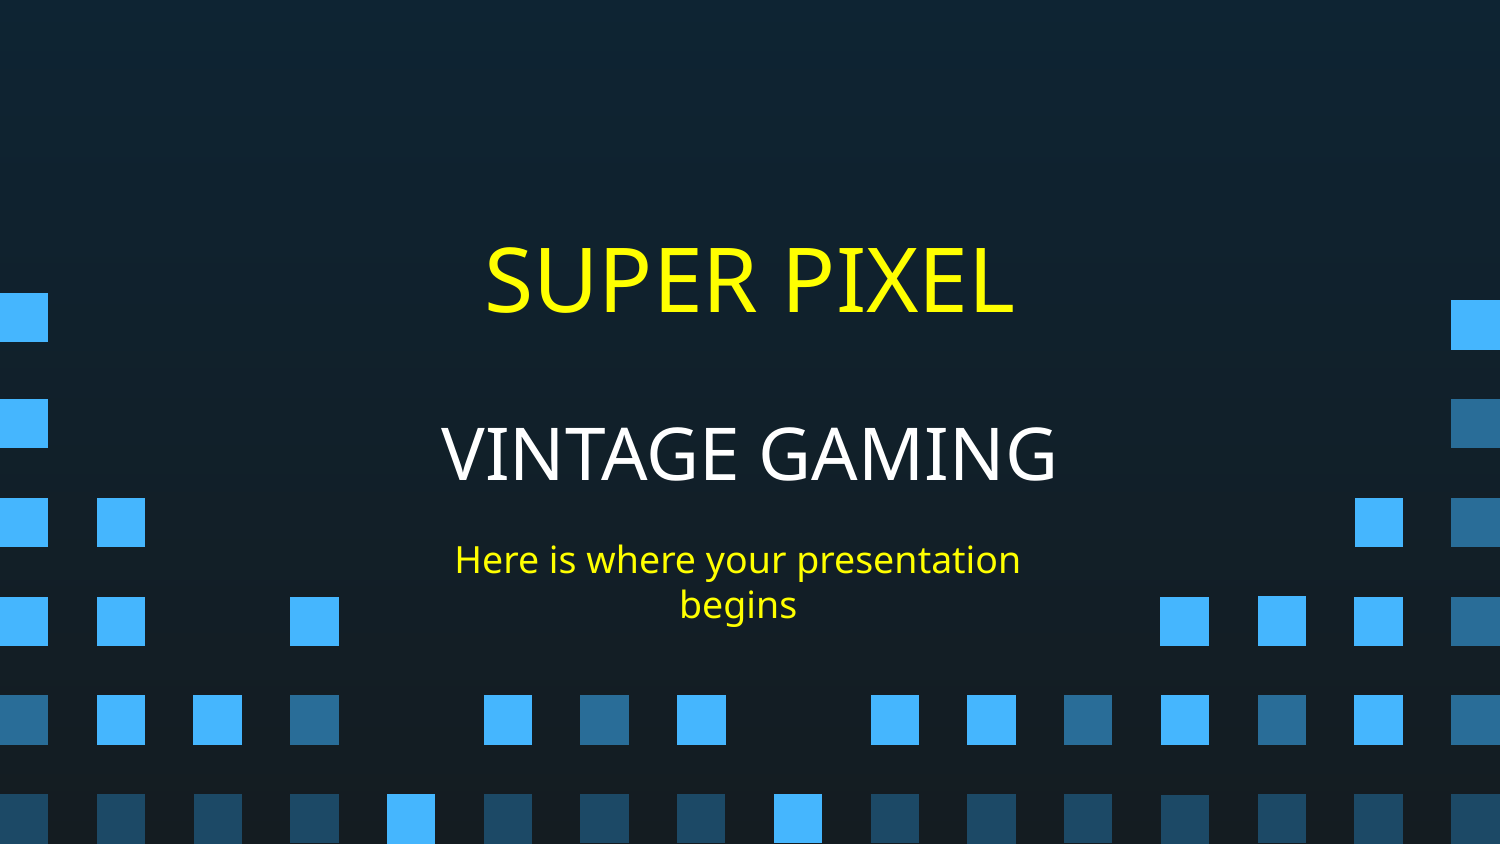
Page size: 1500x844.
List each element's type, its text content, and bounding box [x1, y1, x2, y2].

title VINTAGE GAMING [302, 373, 1198, 530]
title SUPER PIXEL [116, 217, 1383, 338]
subtitle Here is where your presentation begins [386, 538, 1090, 625]
